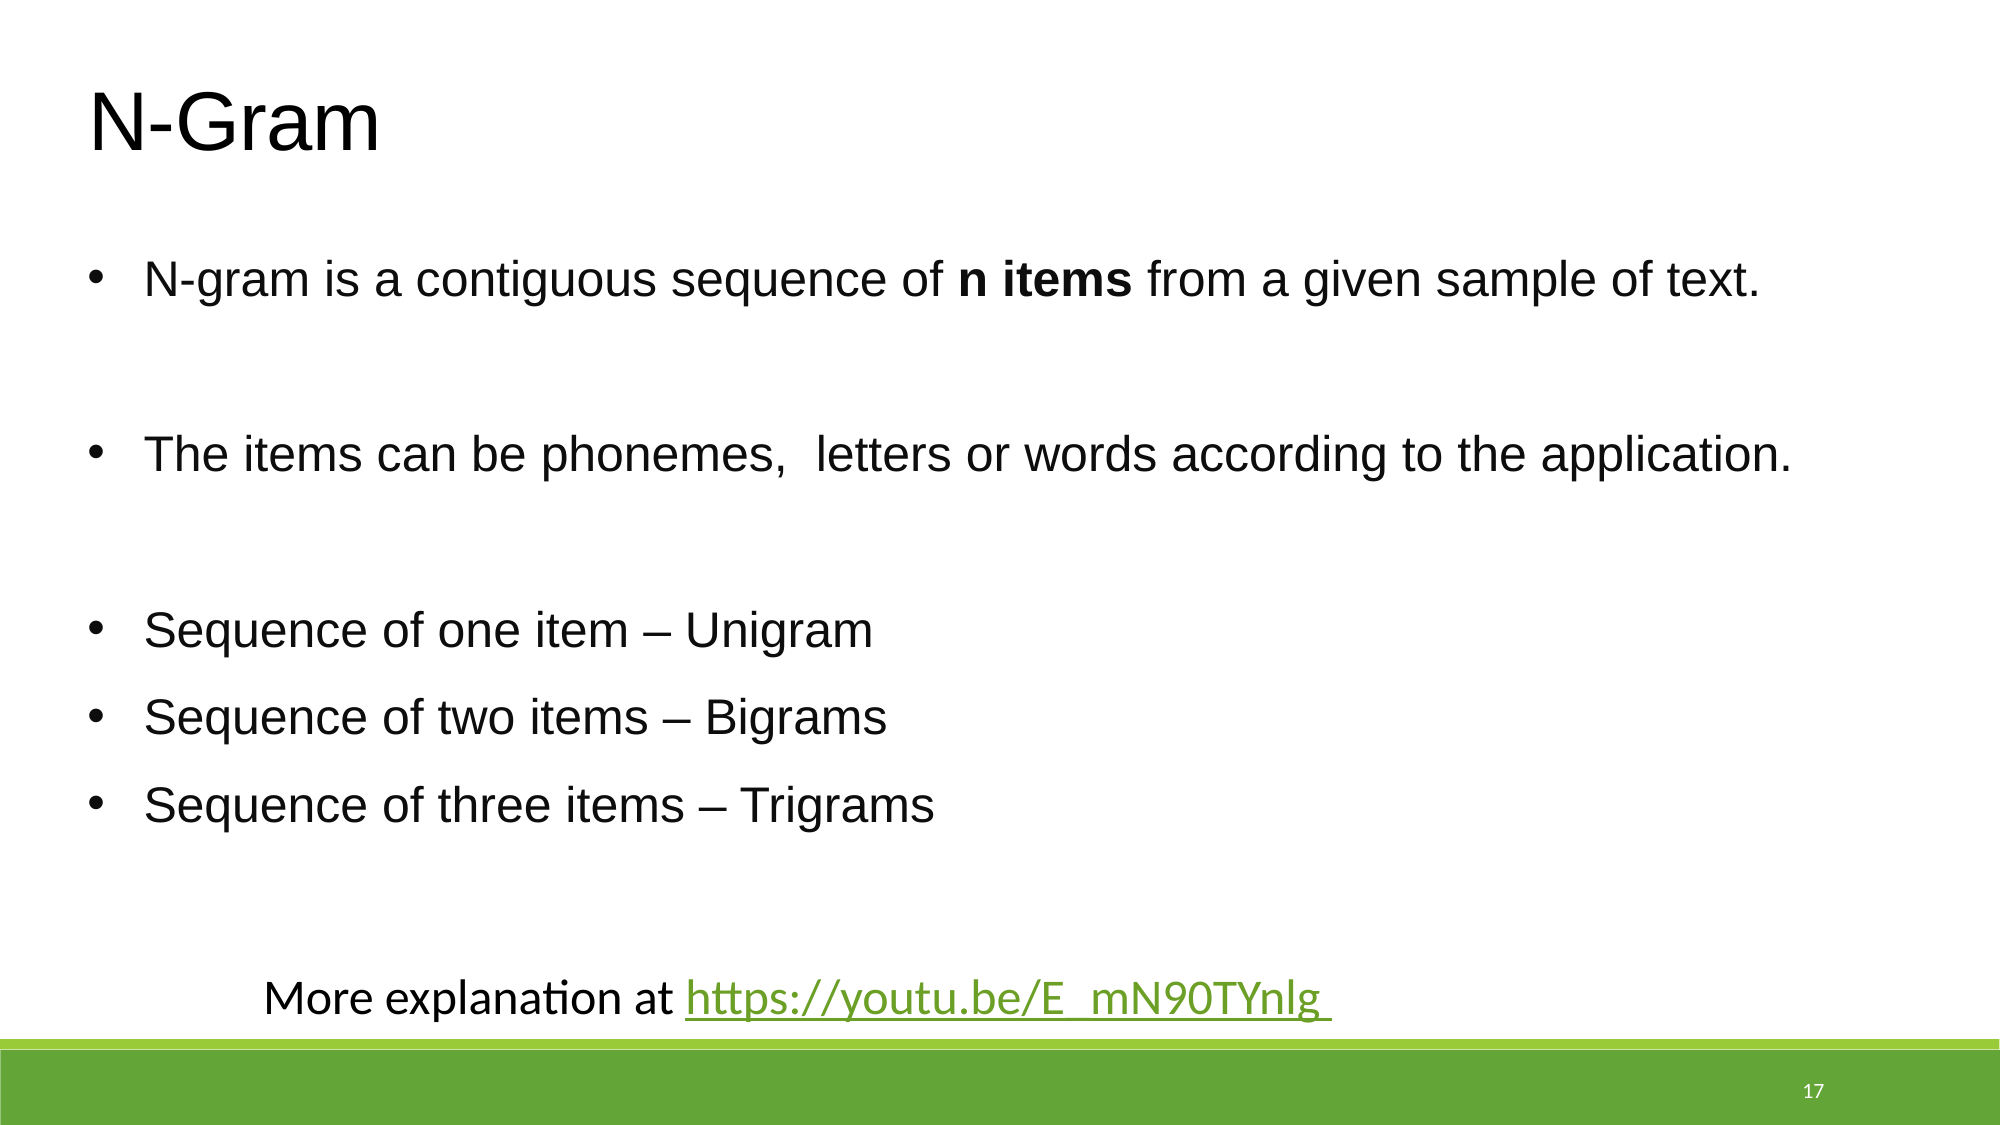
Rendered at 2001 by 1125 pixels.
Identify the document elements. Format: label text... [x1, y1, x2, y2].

slide_number 17 [1624, 1059, 1840, 1120]
text_box N-Gram [87, 67, 1933, 168]
text_box N-gram is a contiguous sequence of n items from a given sample of text. The items can be phonemes, letters or words according to the application. Sequence of one item – Unigram Sequence of two items – Bigrams Sequence of three items – Trigrams [77, 236, 1923, 843]
text_box More explanation at https://youtu.be/E_mN90TYnlg [248, 956, 1347, 1032]
